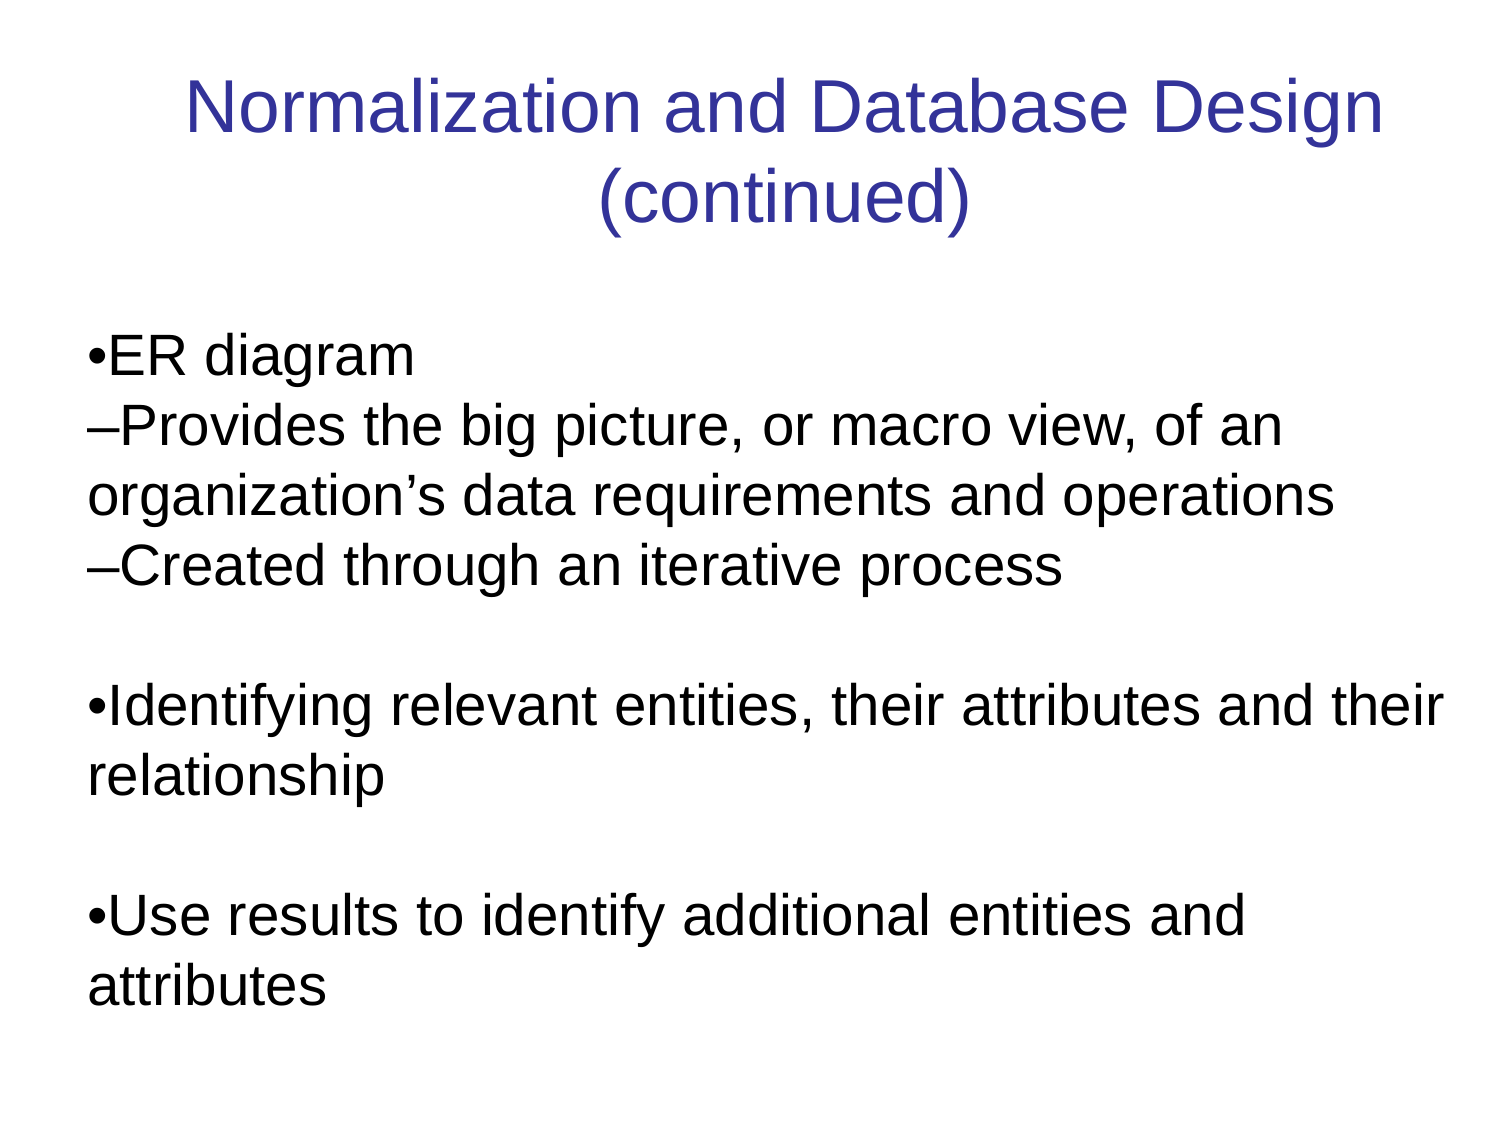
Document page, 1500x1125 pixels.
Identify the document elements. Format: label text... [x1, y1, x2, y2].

text_box Normalization and Database Design (continued) •ER diagram –Provides the big picture, or macro view, of an organization’s data requirements and operations –Created through an iterative process •Identifying relevant entities, their attributes and their relationship •Use results to identify additional entities and attributes [72, 49, 1498, 1025]
